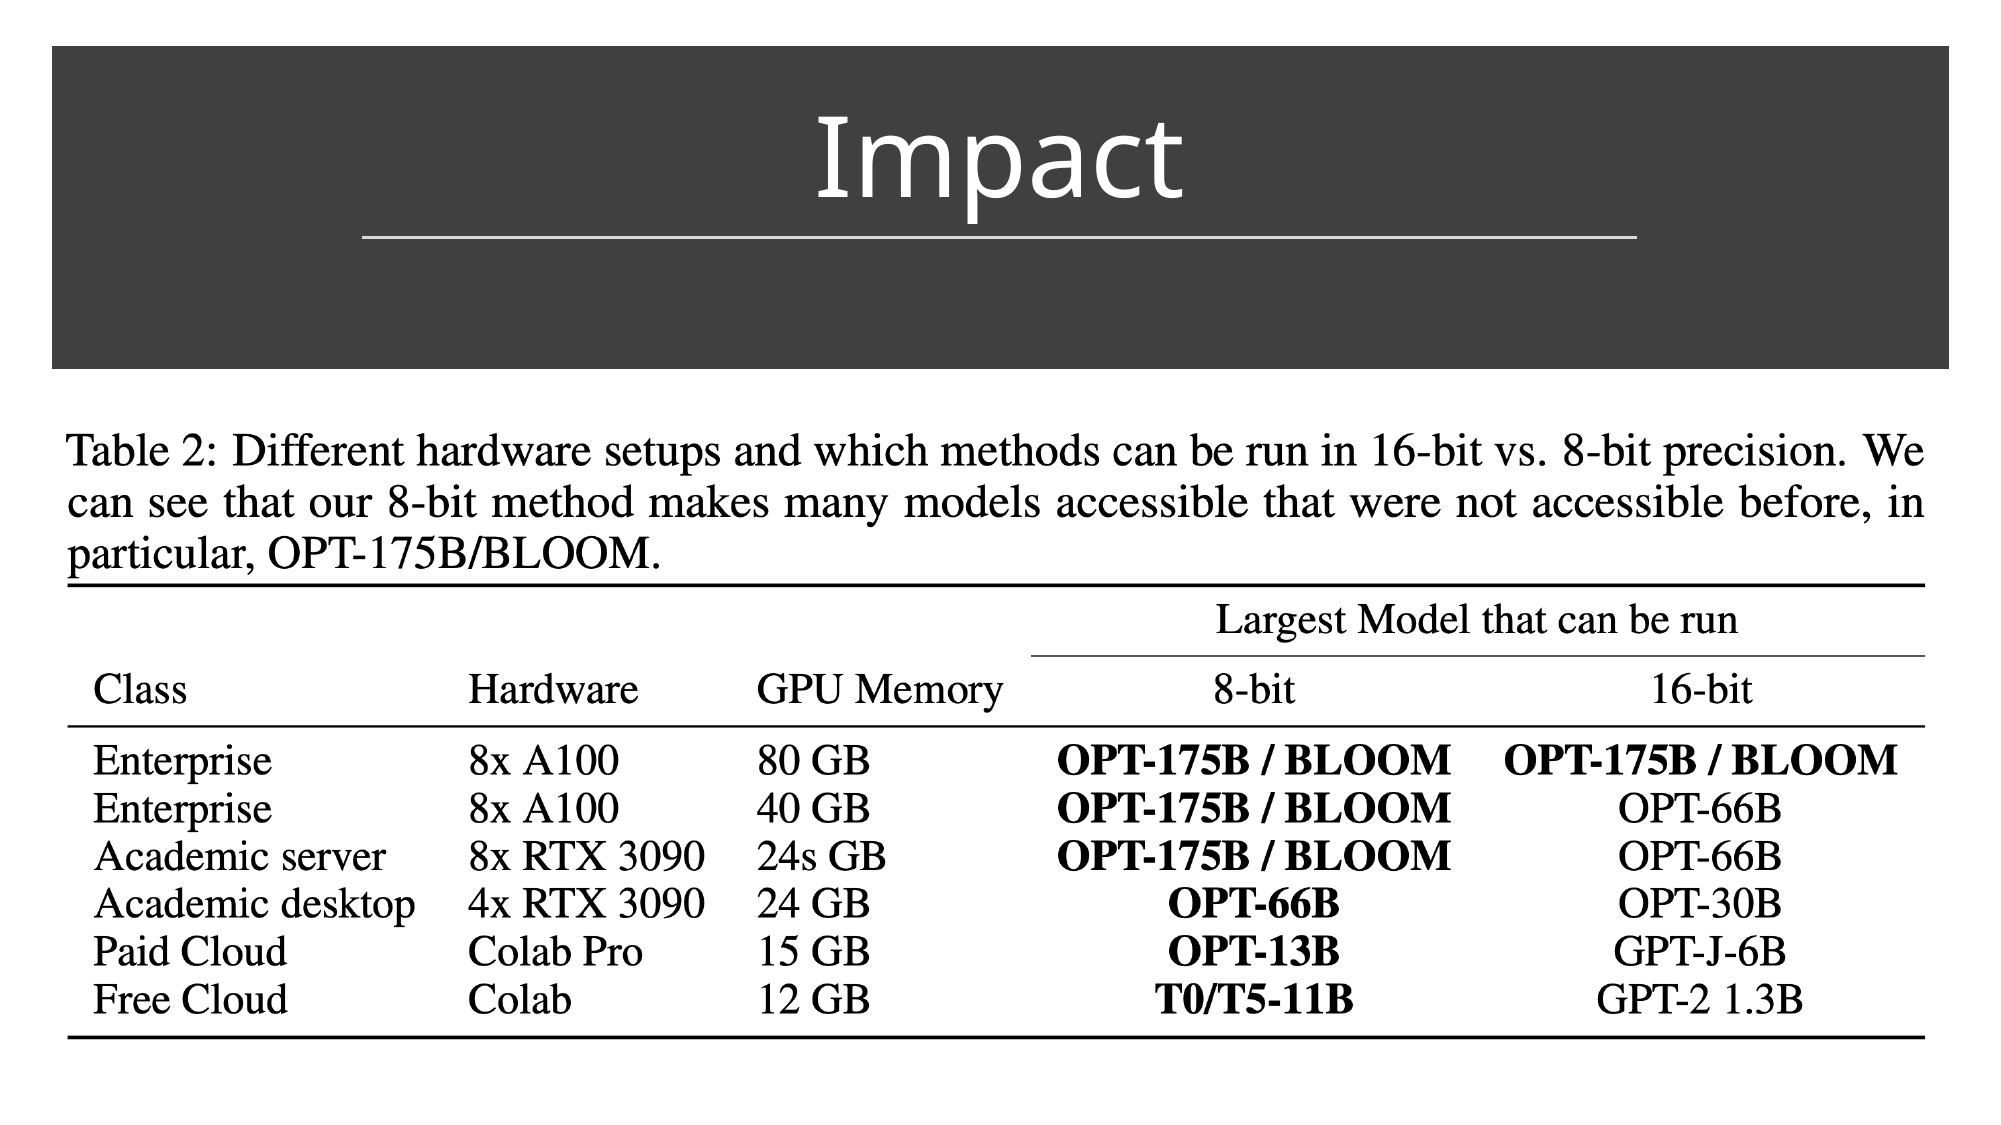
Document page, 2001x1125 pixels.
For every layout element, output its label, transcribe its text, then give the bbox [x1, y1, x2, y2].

picture [52, 418, 1939, 1061]
text_box [61, 55, 1939, 360]
title Impact [86, 76, 1914, 230]
